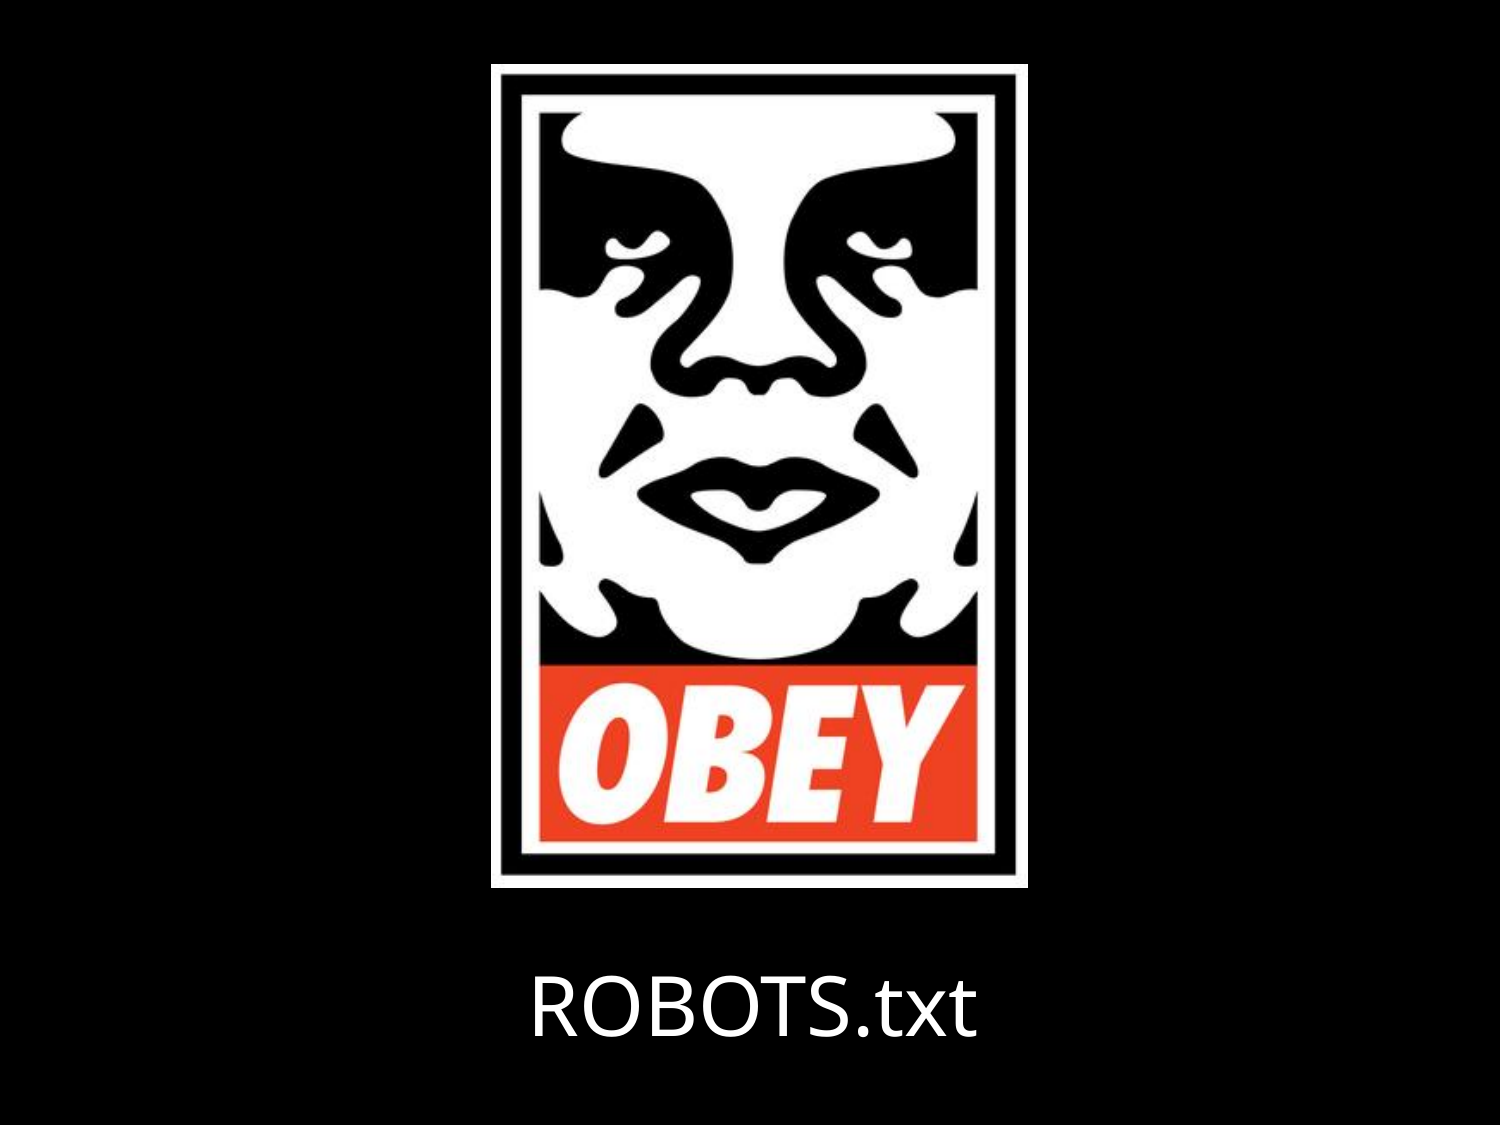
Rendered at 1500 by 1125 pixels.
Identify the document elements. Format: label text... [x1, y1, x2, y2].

text_box ROBOTS.txt [512, 945, 994, 1060]
picture [491, 63, 1028, 889]
